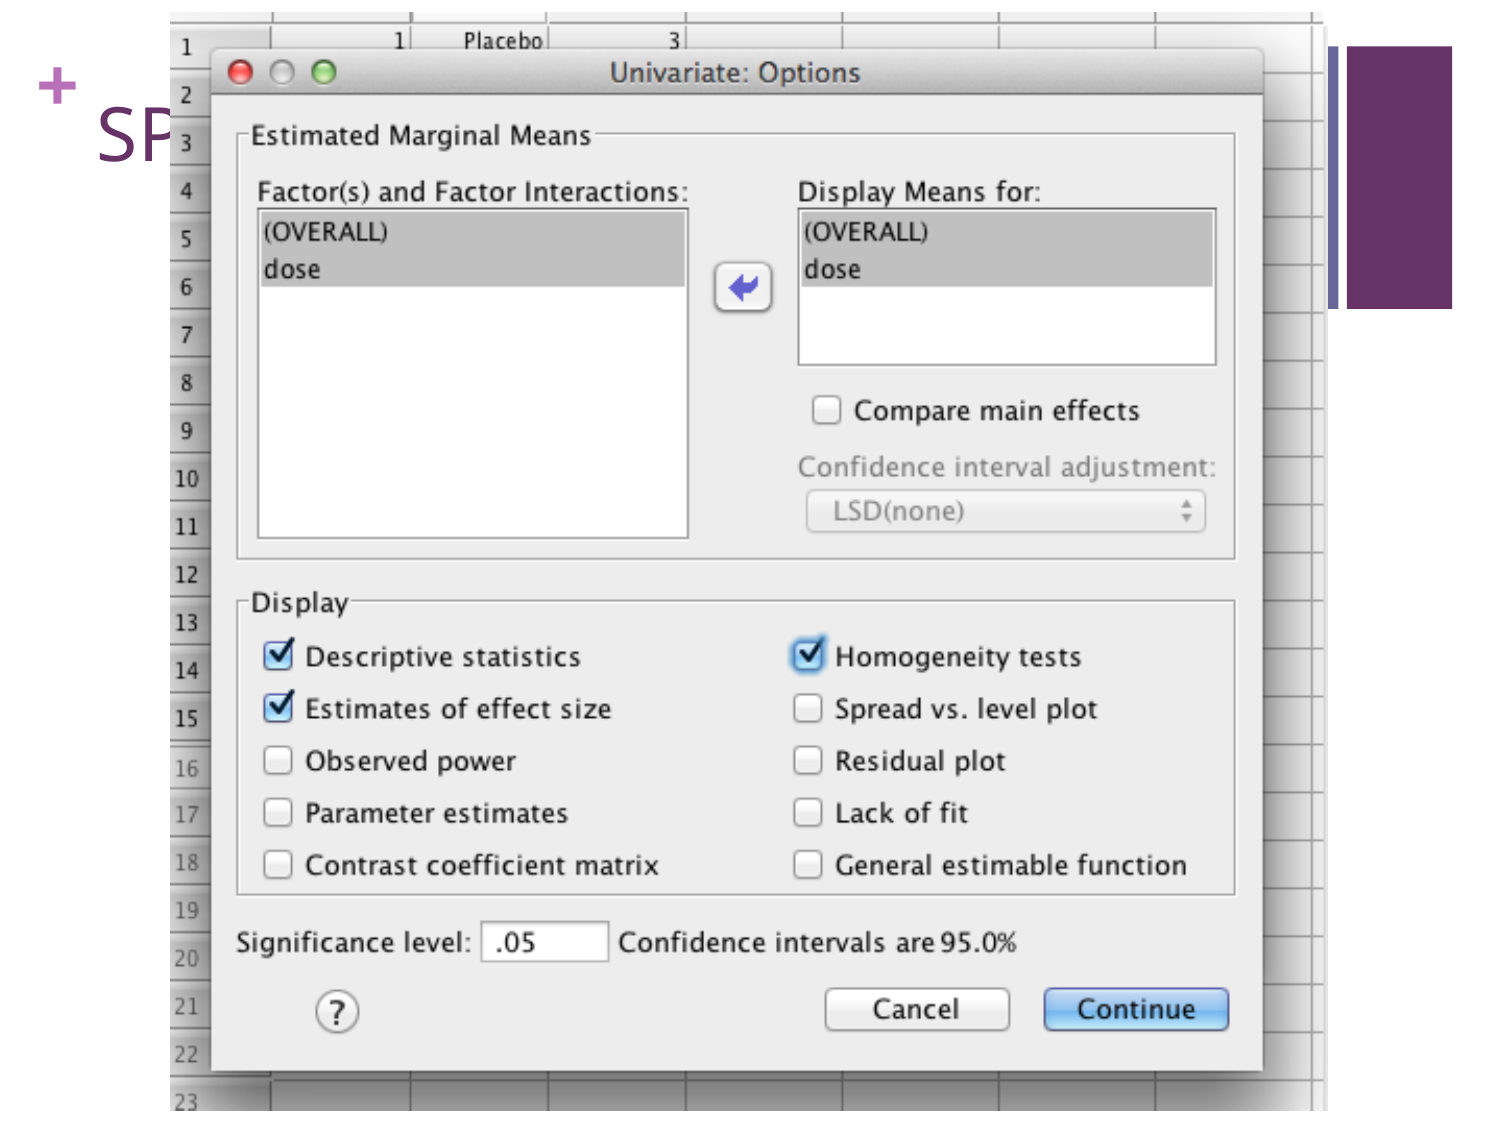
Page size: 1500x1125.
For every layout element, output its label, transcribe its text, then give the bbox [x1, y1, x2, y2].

title SPSS – GLM Method [81, 79, 163, 263]
picture [170, 11, 1328, 1111]
